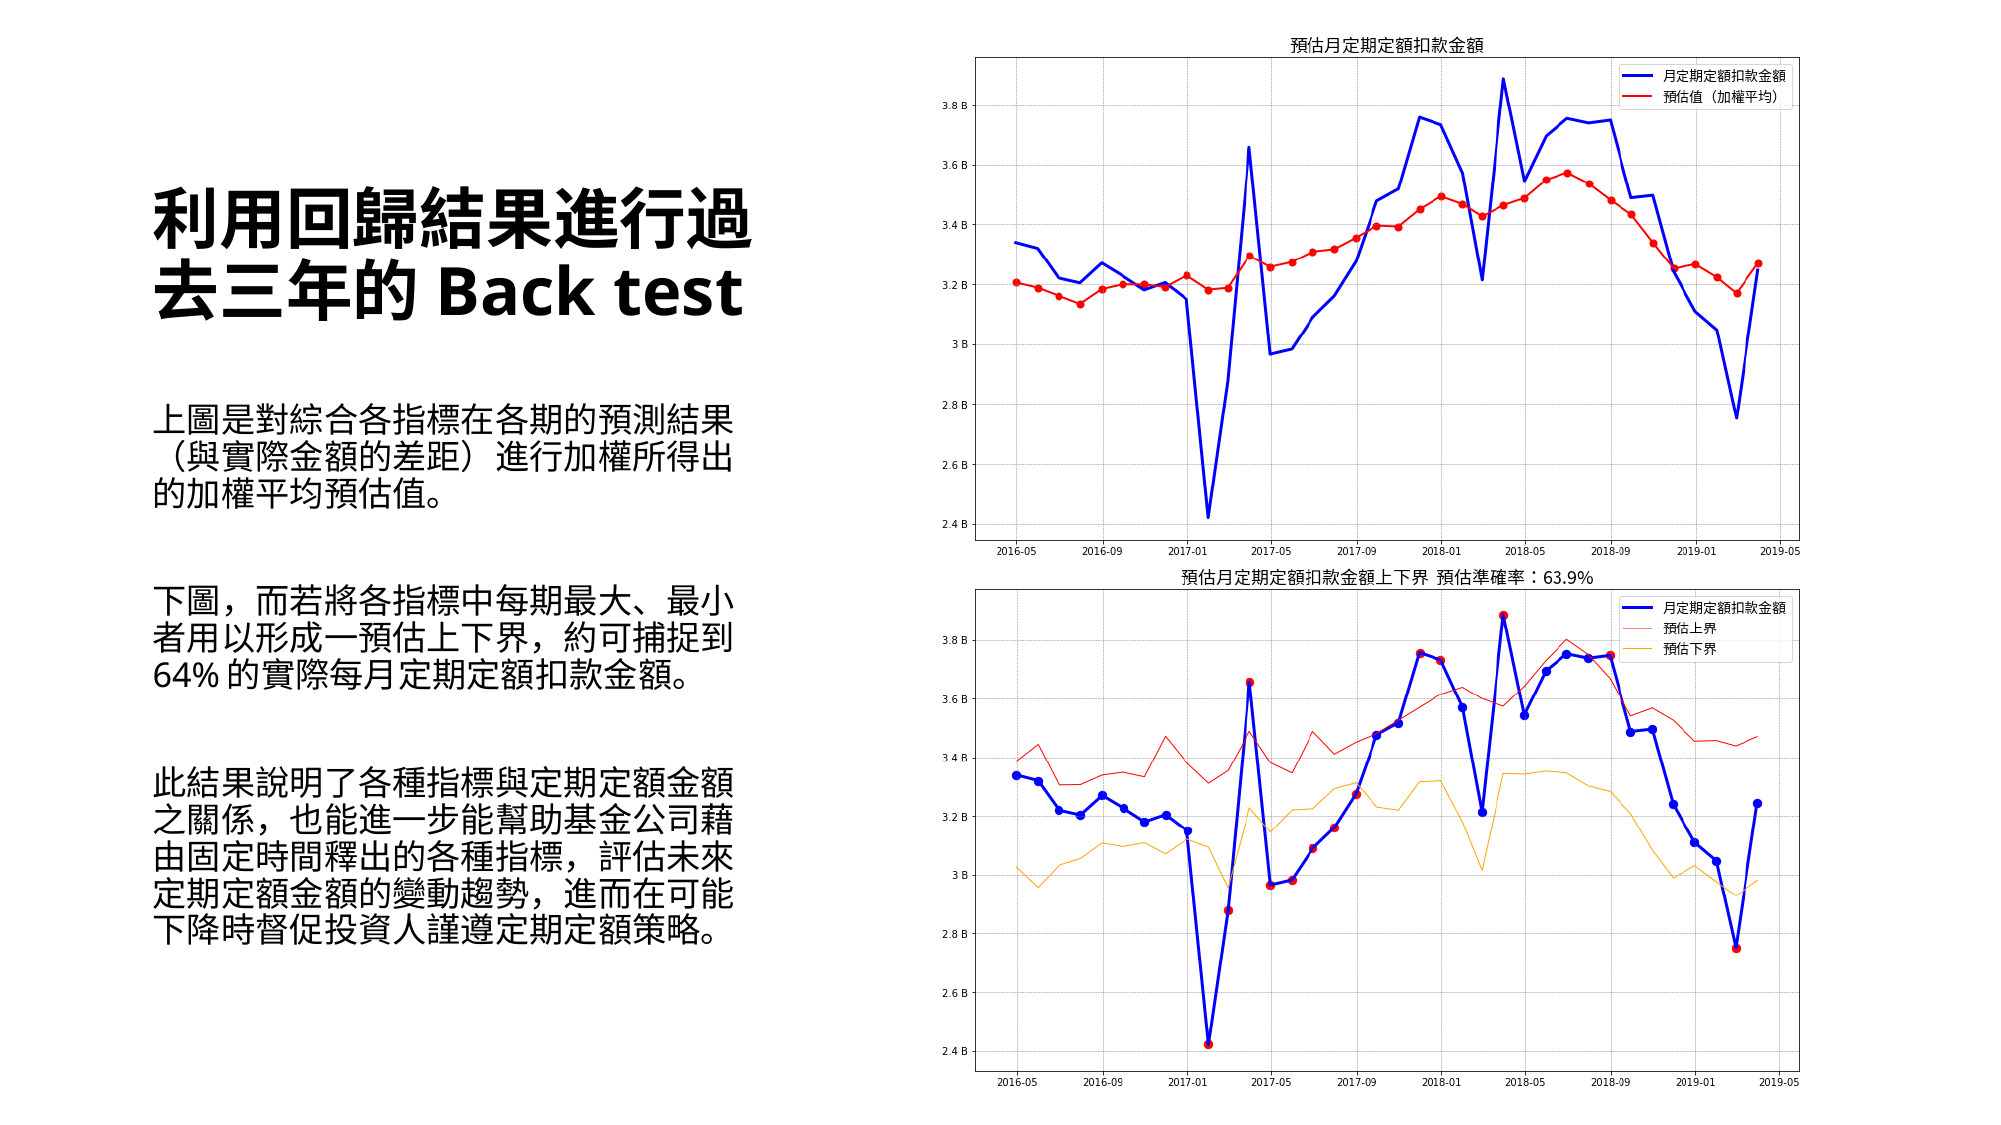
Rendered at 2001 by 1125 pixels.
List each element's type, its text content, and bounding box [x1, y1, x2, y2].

title 利用回歸結果進行過去三年的Back test [137, 75, 783, 337]
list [934, 30, 1809, 562]
list 上圖是對綜合各指標在各期的預測結果（與實際金額的差距）進行加權所得出的加權平均預估值。 下圖，而若將各指標中每期最大、最小者用以形成一預估上下界，約可捕捉到64%的實際每月定期定額扣款金額。 此結果說明了各種指標與定期定額金額之關係，也能進一步能幫助基金公司藉由固定時間釋出的各種指標，評估未來定期定額金額的變動趨勢，進而在可能下降時督促投資人謹遵定期定額策略。 [137, 337, 783, 963]
picture [934, 562, 1809, 1094]
